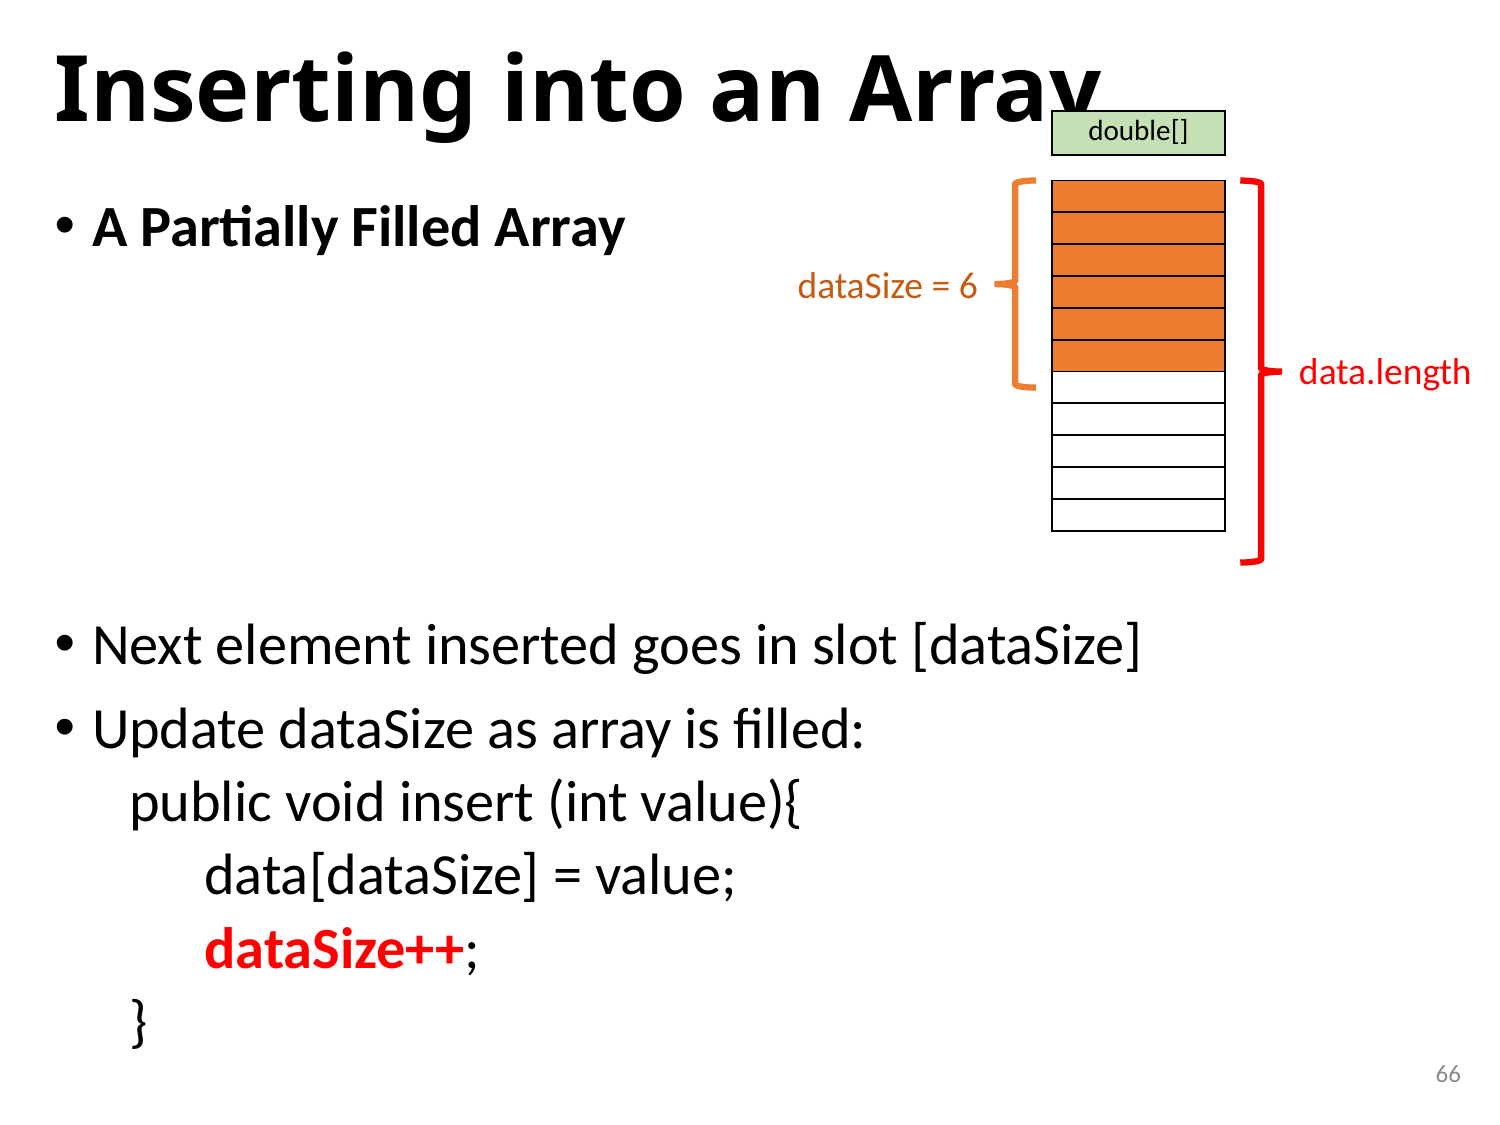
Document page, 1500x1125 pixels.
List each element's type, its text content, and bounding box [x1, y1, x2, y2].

table_cell [1053, 213, 1224, 243]
table_cell [1053, 372, 1224, 402]
table_cell [1053, 341, 1224, 371]
text_box [994, 179, 1037, 389]
table_cell [1053, 404, 1224, 434]
table_cell [1053, 500, 1224, 530]
table_header double[] [1053, 112, 1224, 154]
table_cell [1053, 309, 1224, 339]
table_header [1053, 181, 1224, 211]
text_box dataSize = 6 [782, 253, 993, 314]
title Inserting into an Array [39, 22, 1461, 161]
text_box [1240, 179, 1282, 564]
table_cell [1053, 245, 1224, 275]
slide_number 66 [1138, 1042, 1477, 1103]
text_box data.length [1284, 340, 1487, 400]
table_cell [1053, 468, 1224, 498]
table_cell [1053, 436, 1224, 466]
list A Partially Filled Array Next element inserted goes in slot [dataSize] Update dataSize as array is filled: public void insert (int value){ data[dataSize] = value; dataSize++; } [39, 188, 1461, 1085]
table_cell [1053, 277, 1224, 307]
